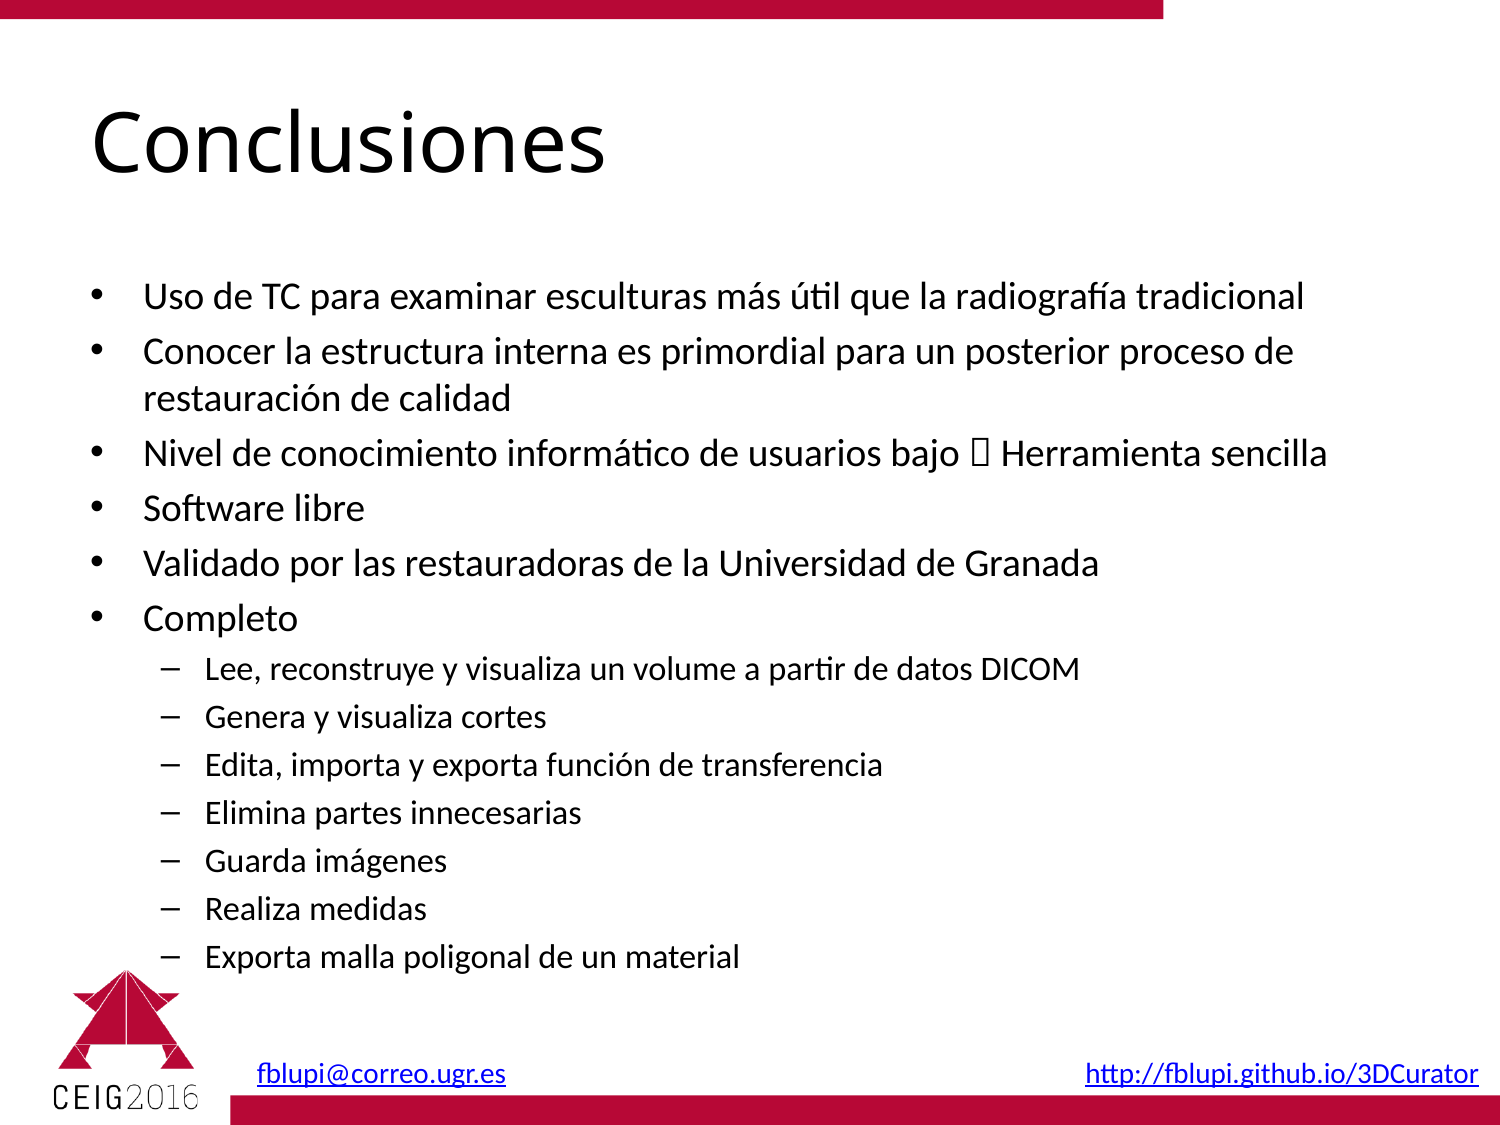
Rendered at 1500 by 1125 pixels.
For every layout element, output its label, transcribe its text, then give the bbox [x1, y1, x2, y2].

list Uso de TC para examinar esculturas más útil que la radiografía tradicional Conocer la estructura interna es primordial para un posterior proceso de restauración de calidad Nivel de conocimiento informático de usuarios bajo  Herramienta sencilla Software libre Validado por las restauradoras de la Universidad de Granada Completo Lee, reconstruye y visualiza un volume a partir de datos DICOM Genera y visualiza cortes Edita, importa y exporta función de transferencia Elimina partes innecesarias Guarda imágenes Realiza medidas Exporta malla poligonal de un material [75, 262, 1425, 1005]
text_box fblupi@correo.ugr.es [242, 1046, 652, 1097]
title Conclusiones [75, 45, 1425, 233]
text_box http://fblupi.github.io/3DCurator [1070, 1046, 1500, 1125]
picture [53, 970, 198, 1111]
